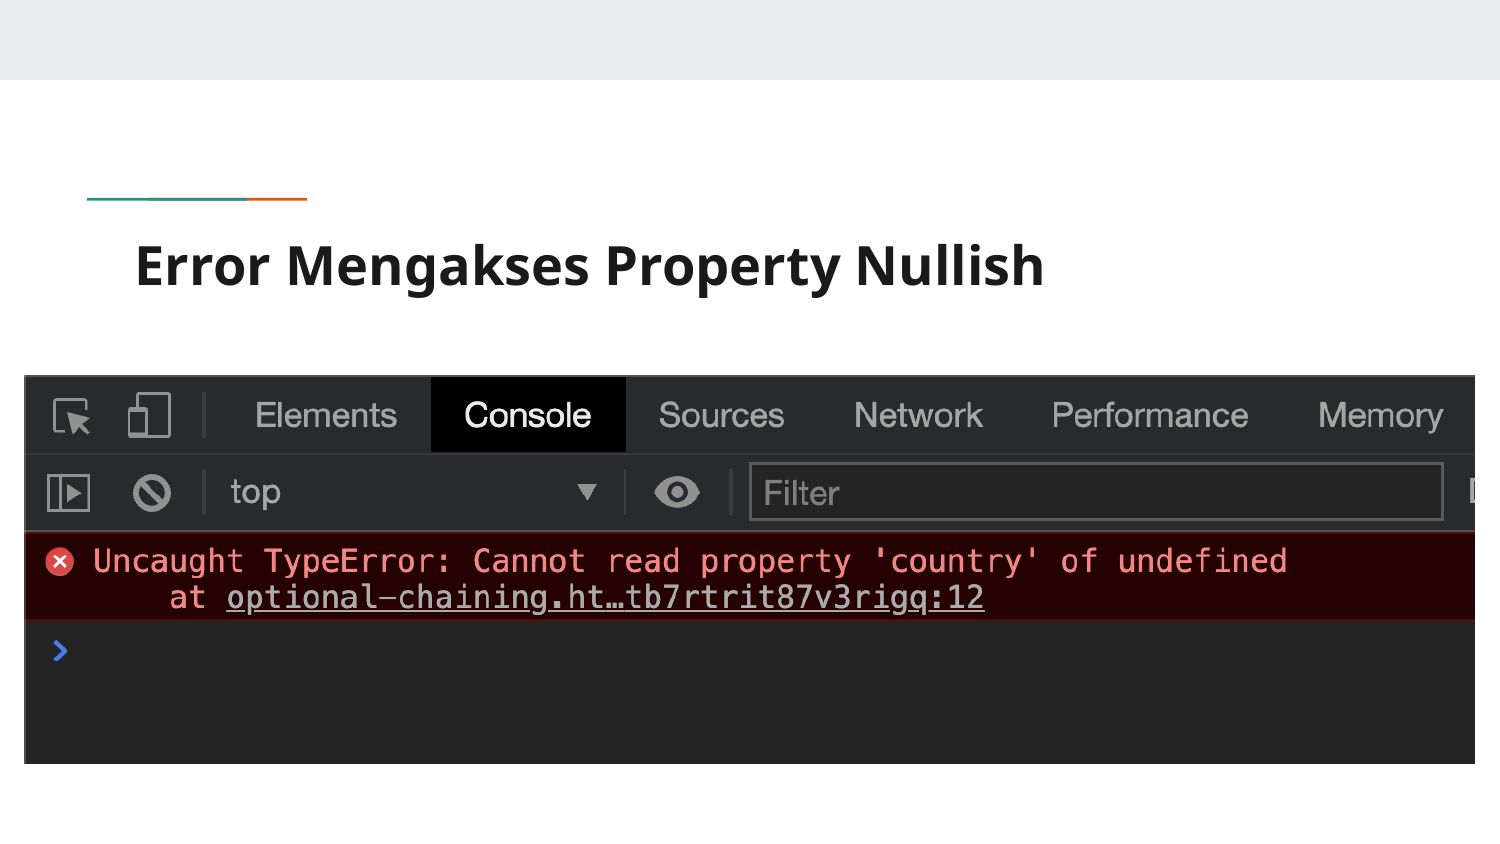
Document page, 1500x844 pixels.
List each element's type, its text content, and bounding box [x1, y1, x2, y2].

title Error Mengakses Property Nullish [119, 216, 1381, 305]
picture [24, 328, 1476, 765]
